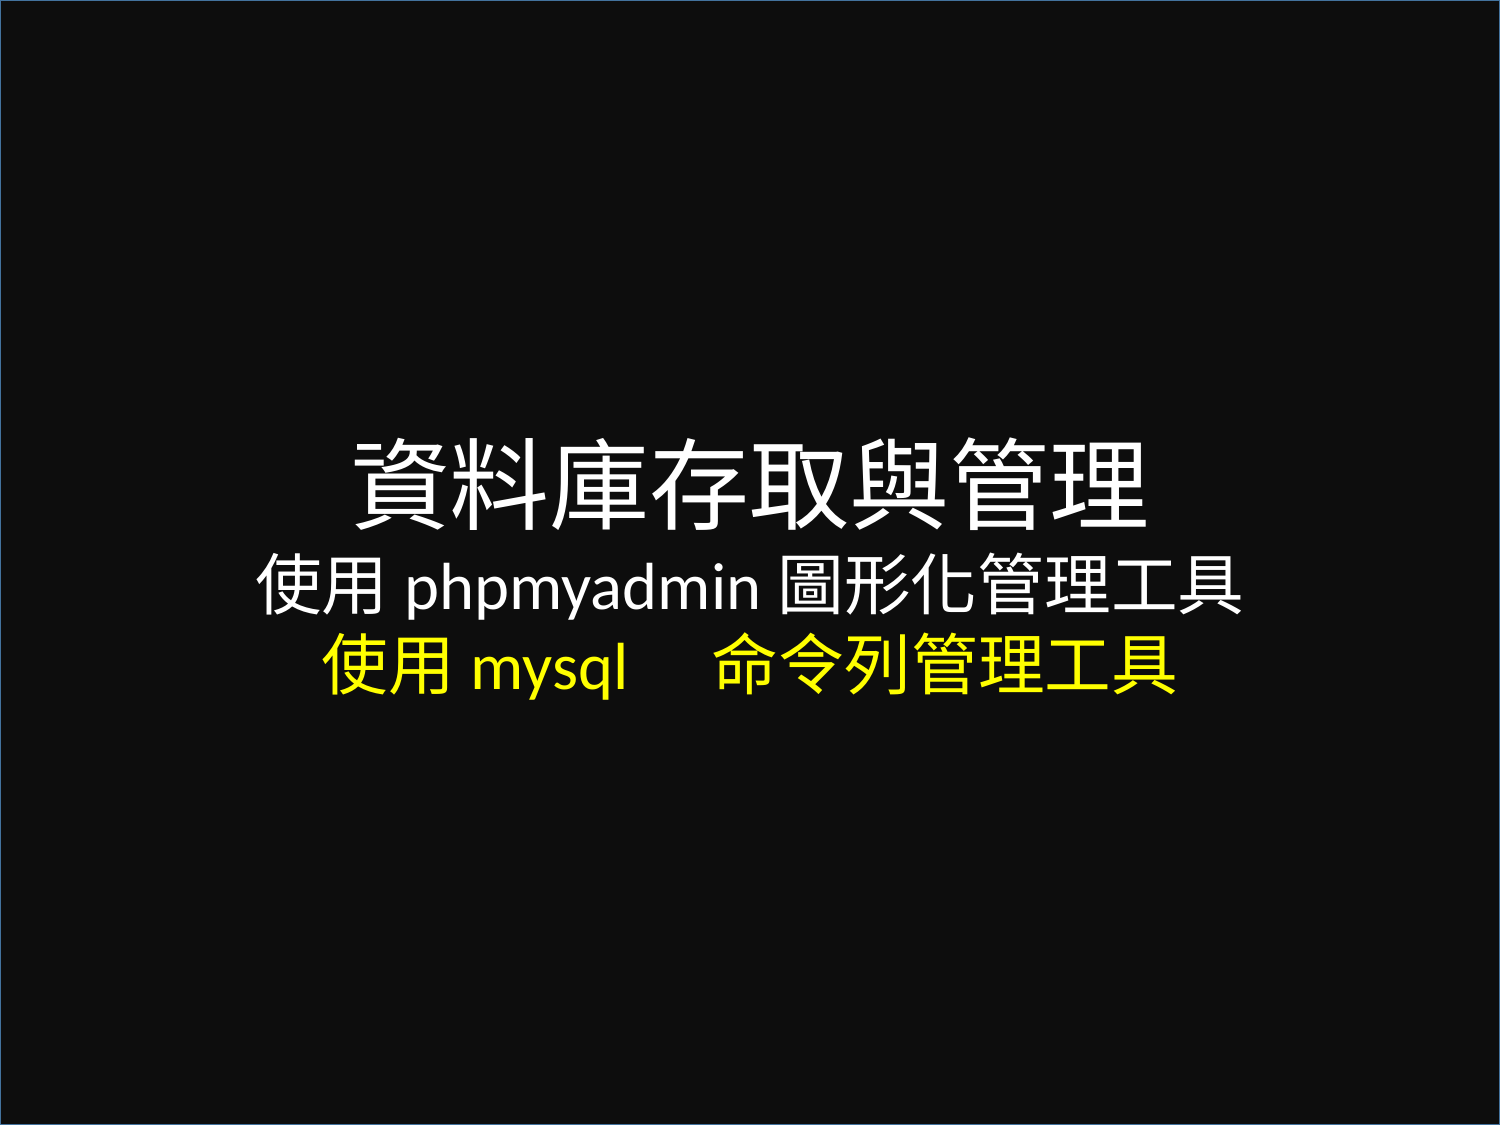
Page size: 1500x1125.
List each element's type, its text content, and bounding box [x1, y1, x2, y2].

text_box 資料庫存取與管理 使用phpmyadmin圖形化管理工具 使用mysql 命令列管理工具 [0, 0, 1500, 1125]
